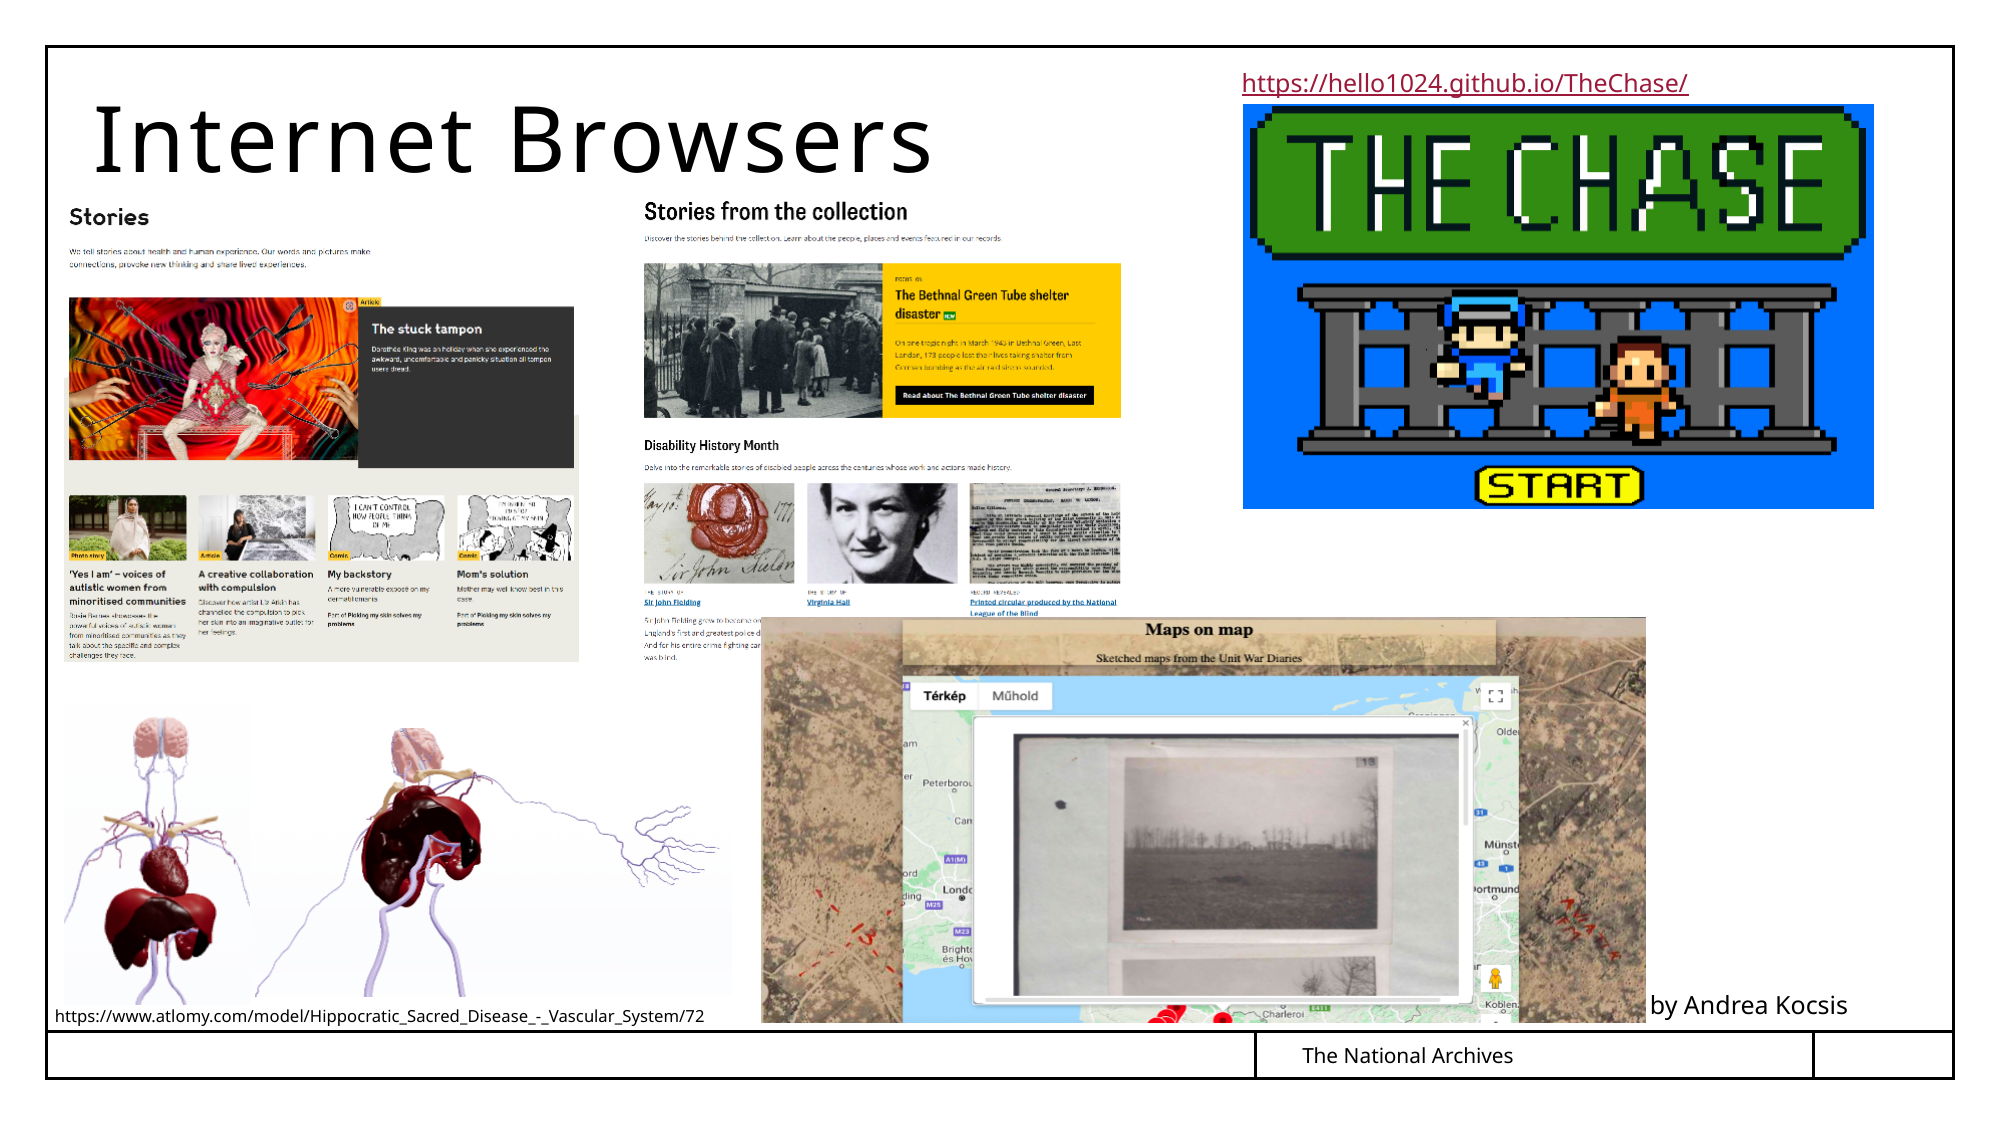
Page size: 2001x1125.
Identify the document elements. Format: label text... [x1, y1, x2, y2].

title Internet Browsers [93, 97, 1226, 278]
picture [642, 200, 1122, 676]
picture [64, 200, 579, 662]
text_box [761, 617, 1877, 1029]
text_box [1226, 59, 2000, 509]
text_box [40, 704, 1154, 1035]
